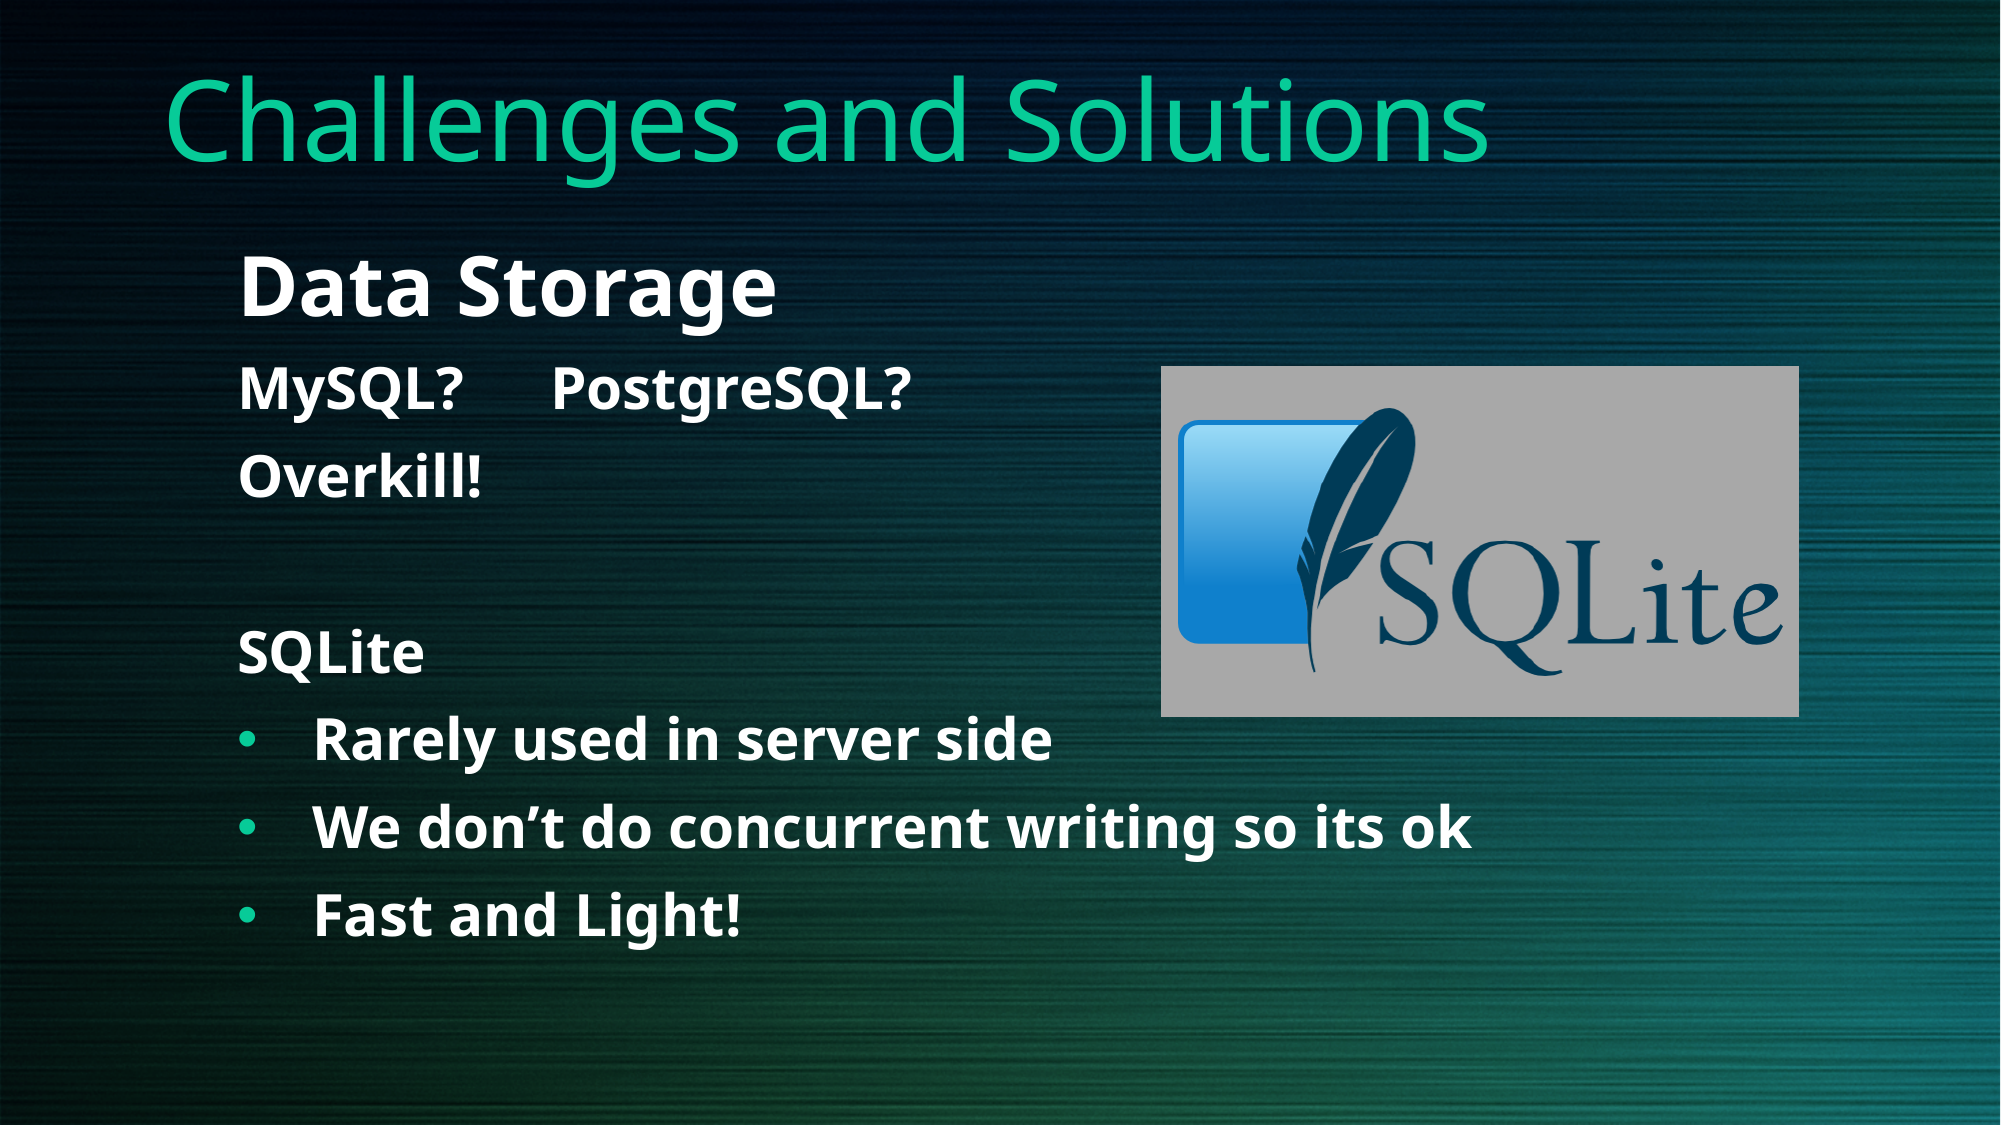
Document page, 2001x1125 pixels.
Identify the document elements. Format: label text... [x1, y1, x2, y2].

picture [0, 0, 2001, 1125]
title Challenges and Solutions [146, 43, 1835, 194]
list Data Storage MySQL? PostgreSQL? Overkill! SQLite Rarely used in server side We don’t do concurrent writing so its ok Fast and Light! [146, 236, 1835, 1052]
